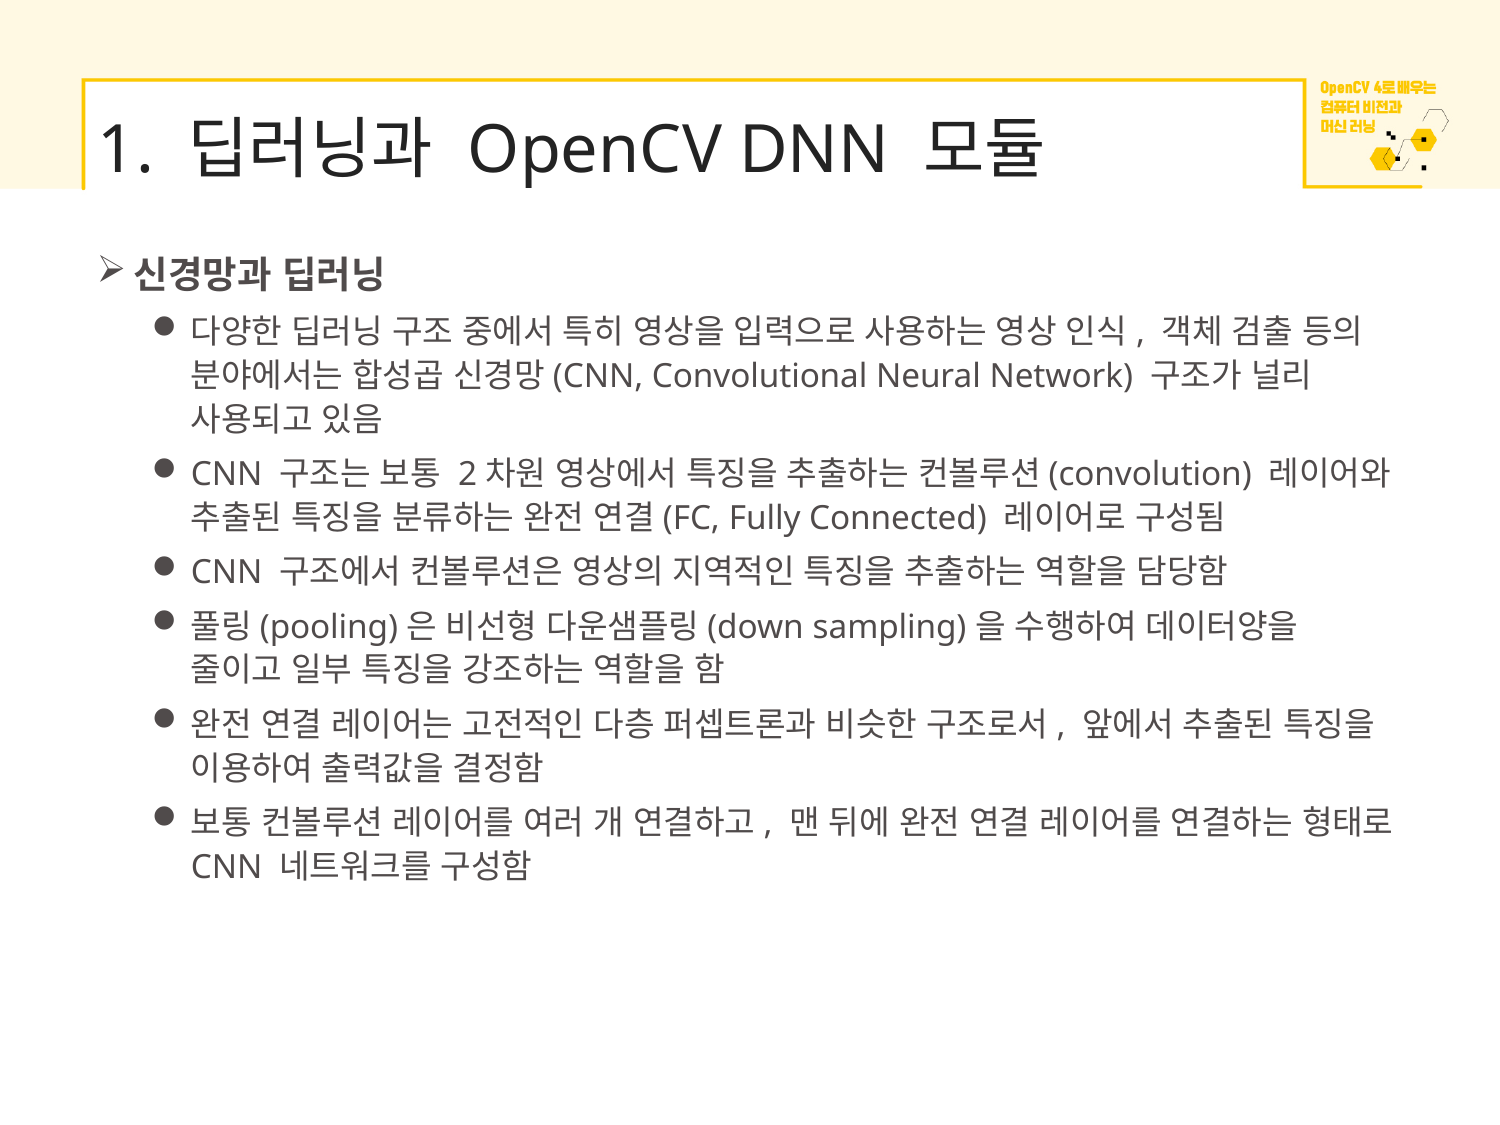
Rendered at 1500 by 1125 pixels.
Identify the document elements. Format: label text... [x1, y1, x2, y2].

list 신경망과 딥러닝 다양한 딥러닝 구조 중에서 특히 영상을 입력으로 사용하는 영상 인식, 객체 검출 등의 분야에서는 합성곱 신경망(CNN, Convolutional Neural Network) 구조가 널리 사용되고 있음 CNN 구조는 보통 2차원 영상에서 특징을 추출하는 컨볼루션(convolution) 레이어와 추출된 특징을 분류하는 완전 연결(FC, Fully Connected) 레이어로 구성됨 CNN 구조에서 컨볼루션은 영상의 지역적인 특징을 추출하는 역할을 담당함 풀링(pooling)은 비선형 다운샘플링(down sampling)을 수행하여 데이터양을 줄이고 일부 특징을 강조하는 역할을 함 완전 연결 레이어는 고전적인 다층 퍼셉트론과 비슷한 구조로서, 앞에서 추출된 특징을 이용하여 출력값을 결정함 보통 컨볼루션 레이어를 여러 개 연결하고, 맨 뒤에 완전 연결 레이어를 연결하는 형태로 CNN 네트워크를 구성함 [81, 239, 1412, 1054]
picture [0, 0, 1500, 1125]
title 1. 딥러닝과 OpenCV DNN 모듈 [82, 61, 1413, 193]
